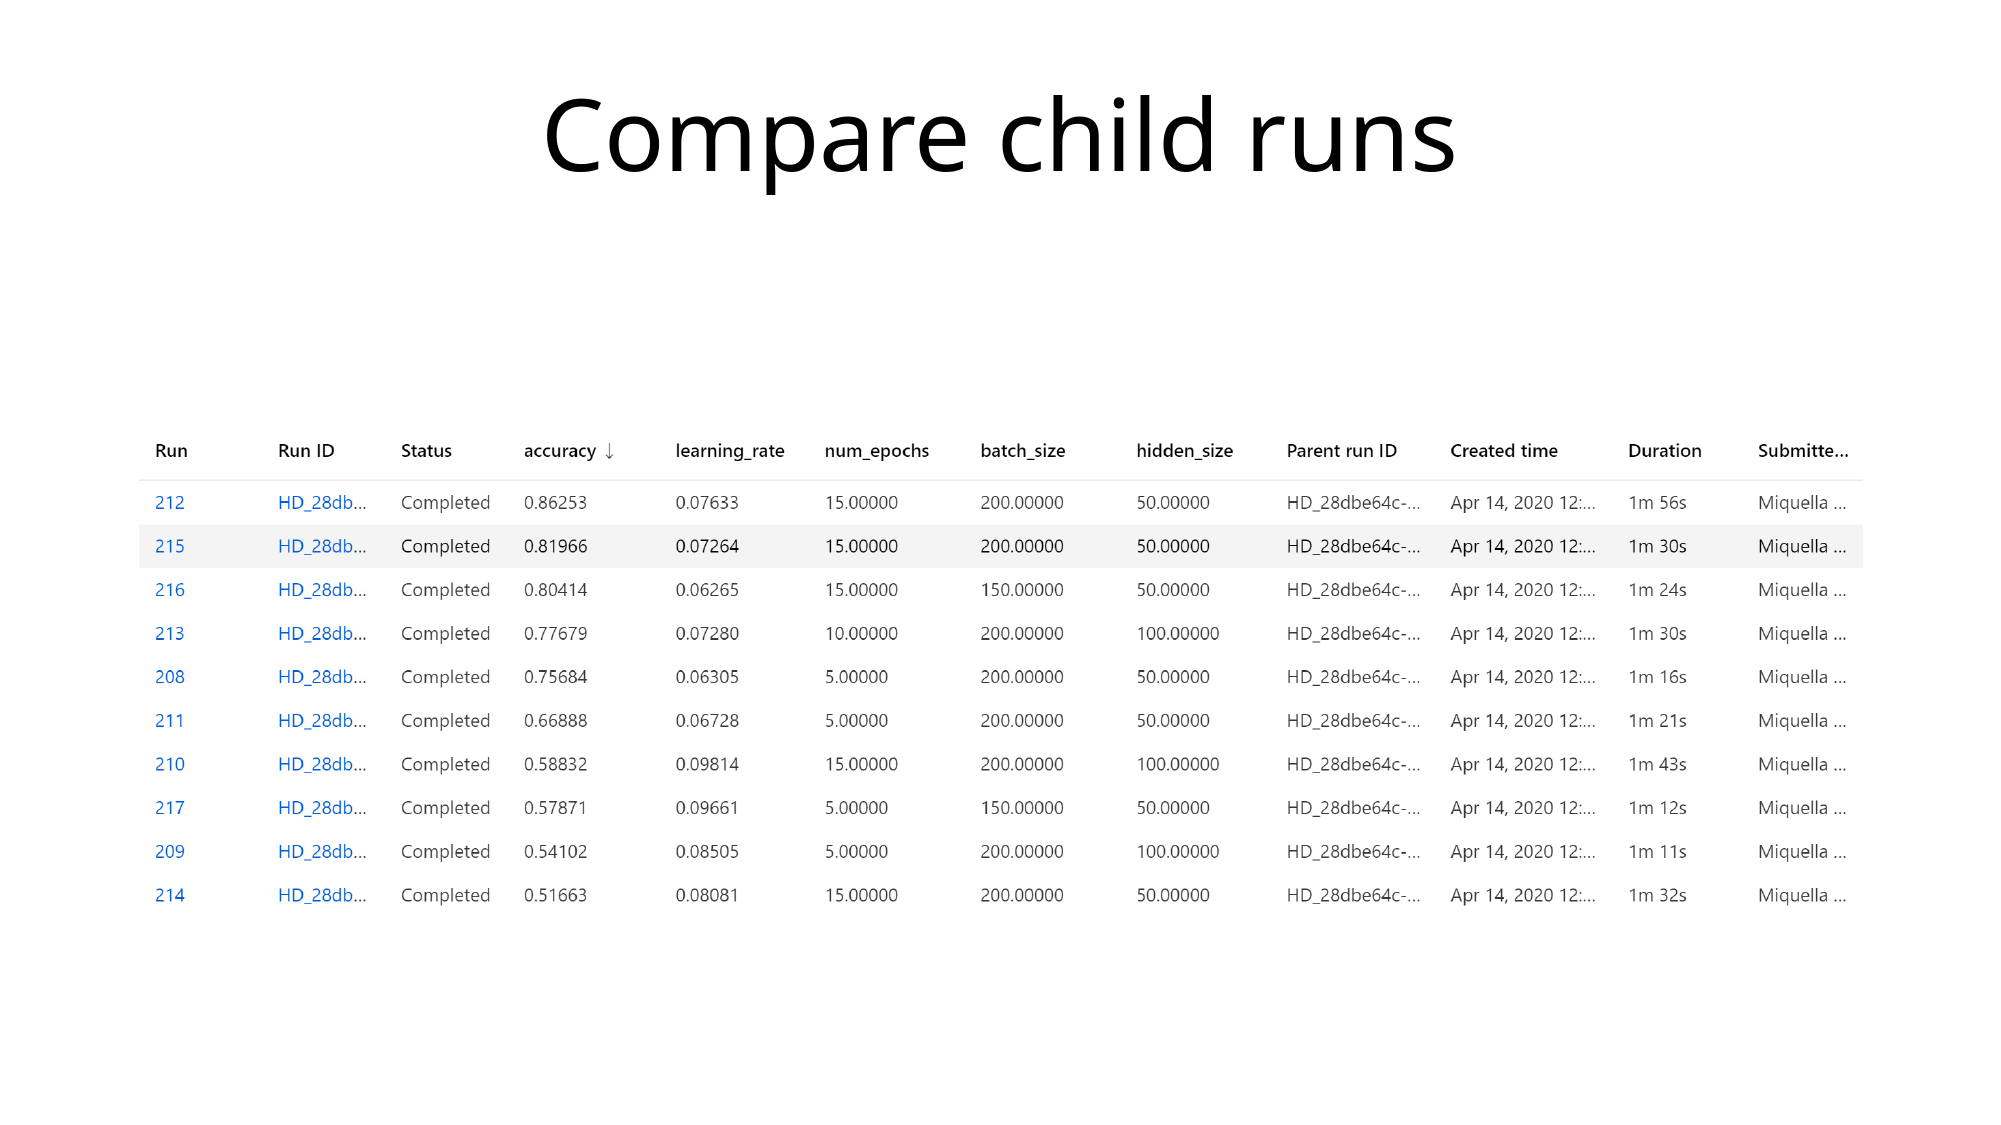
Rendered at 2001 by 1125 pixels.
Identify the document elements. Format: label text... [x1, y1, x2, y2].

title Compare child runs [137, 47, 1863, 201]
picture [137, 426, 1863, 914]
